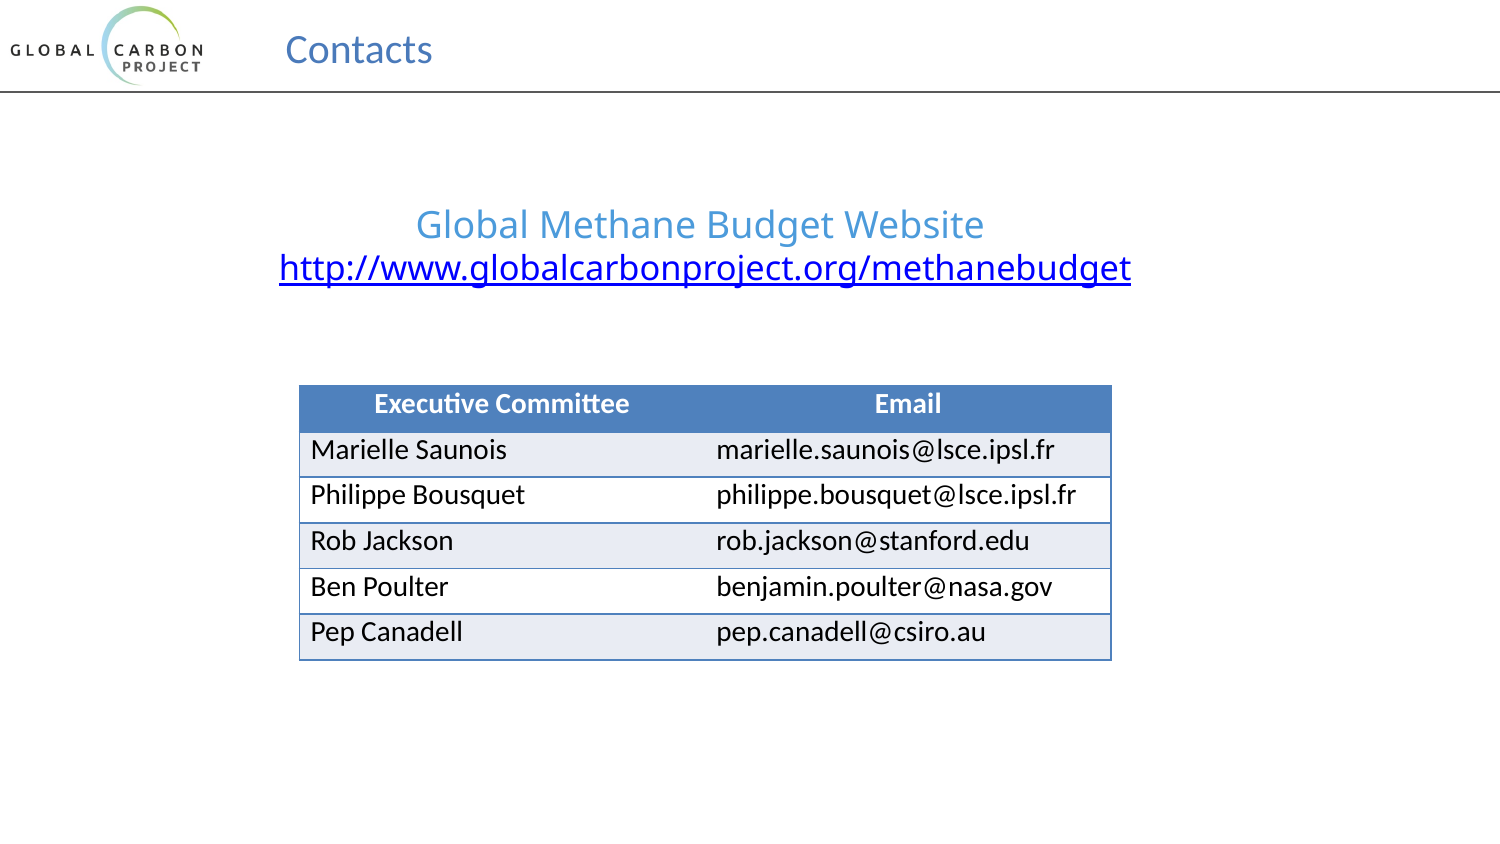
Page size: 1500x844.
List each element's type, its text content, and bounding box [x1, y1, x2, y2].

table_cell rob.jackson@stanford.edu [705, 524, 1110, 568]
title Contacts [270, 16, 1168, 79]
table_cell benjamin.poulter@nasa.gov [705, 569, 1110, 613]
picture [0, 0, 215, 91]
table_cell Pep Canadell [300, 615, 705, 659]
table_cell philippe.bousquet@lsce.ipsl.fr [705, 478, 1110, 522]
text_box Global Methane Budget Website http://www.globalcarbonproject.org/methanebudget [194, 167, 1216, 317]
table_cell Marielle Saunois [300, 433, 705, 476]
table_cell Rob Jackson [300, 524, 705, 568]
table_cell marielle.saunois@lsce.ipsl.fr [705, 433, 1110, 476]
table_cell Ben Poulter [300, 569, 705, 613]
table_header Executive Committee [300, 387, 705, 431]
table_cell Philippe Bousquet [300, 478, 705, 522]
table_header Email [705, 387, 1110, 431]
table_cell pep.canadell@csiro.au [705, 615, 1110, 659]
